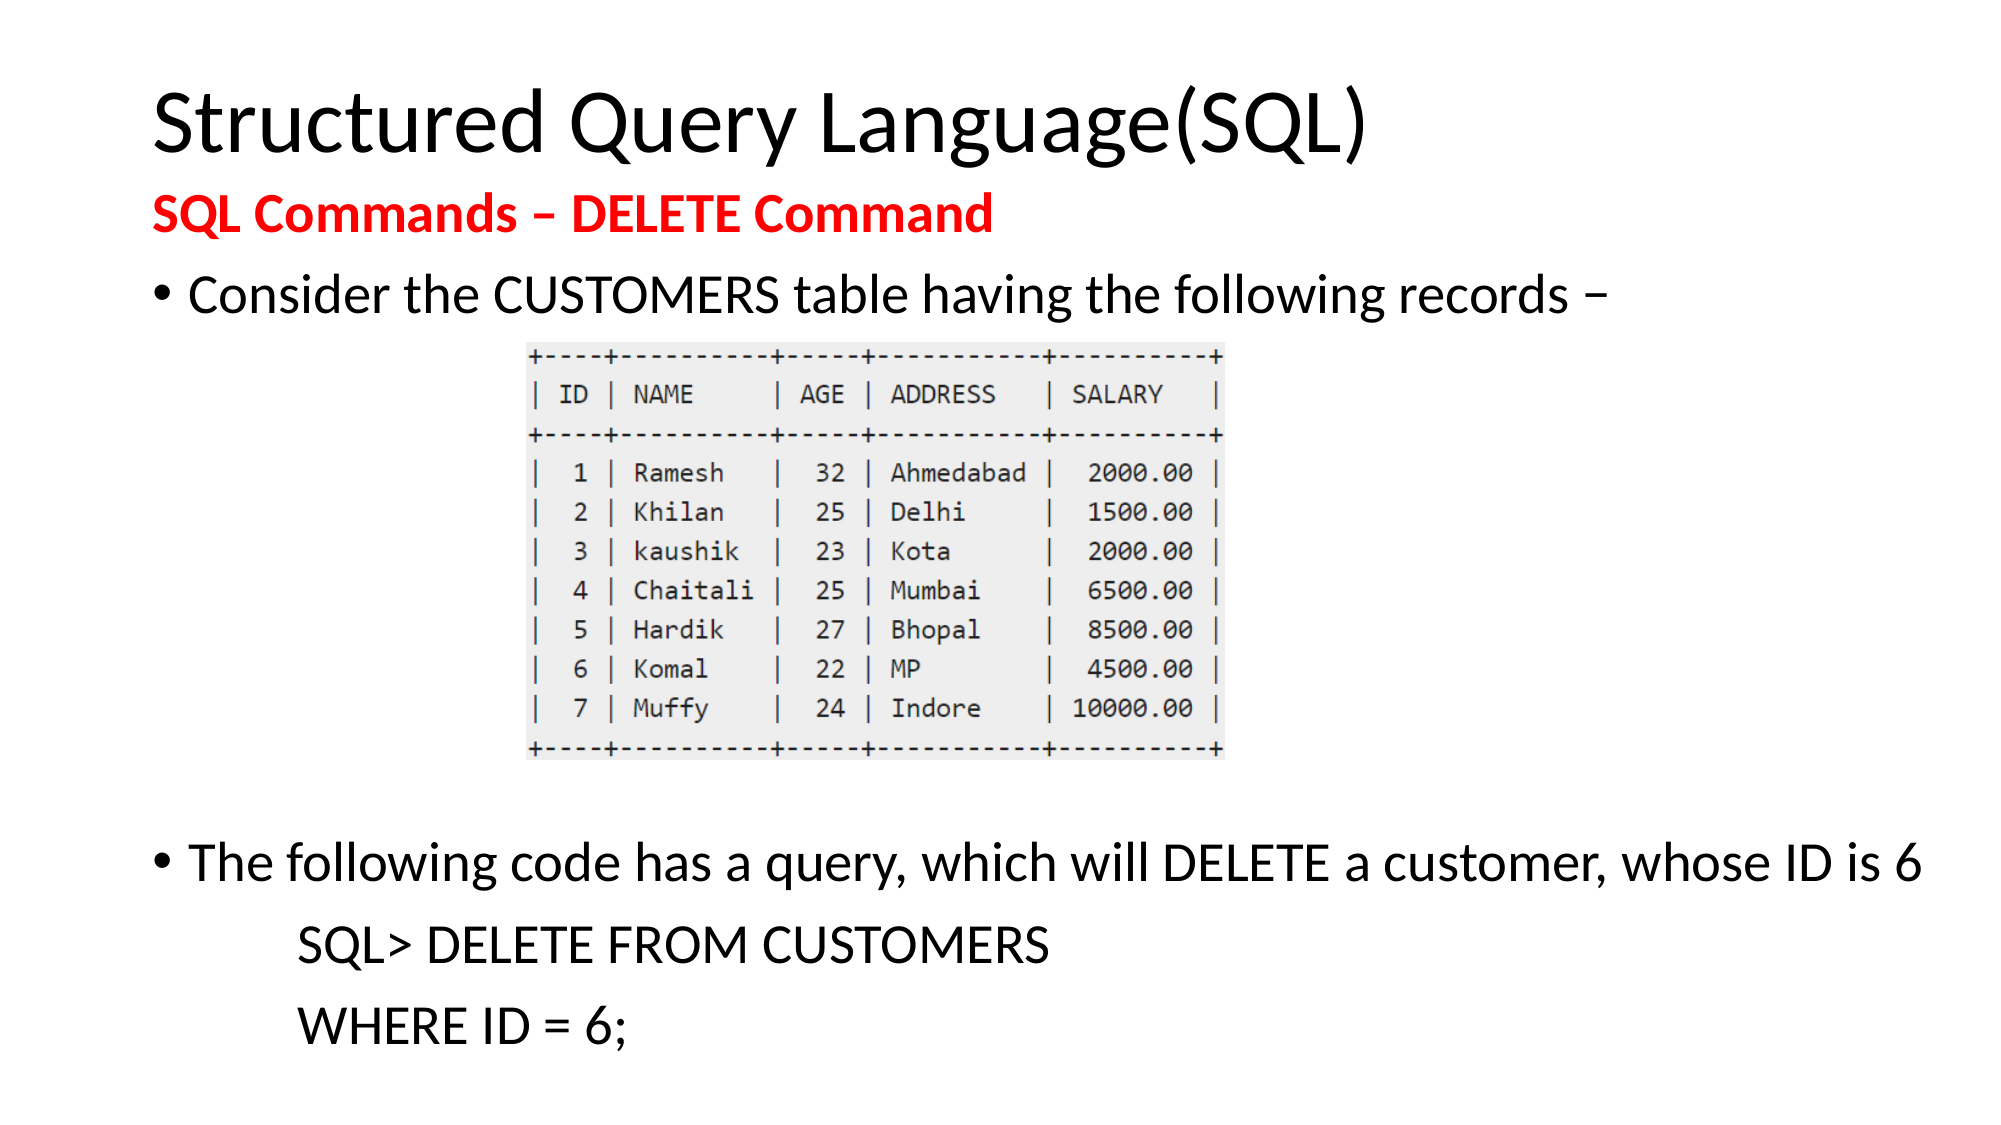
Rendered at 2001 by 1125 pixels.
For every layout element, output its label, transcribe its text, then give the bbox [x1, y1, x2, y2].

title Structured Query Language(SQL) [137, 14, 1863, 176]
picture [526, 342, 1226, 760]
list SQL Commands – DELETE Command Consider the CUSTOMERS table having the following records − The following code has a query, which will DELETE a customer, whose ID is 6 SQL> DELETE FROM CUSTOMERS WHERE ID = 6; [137, 176, 1946, 1111]
